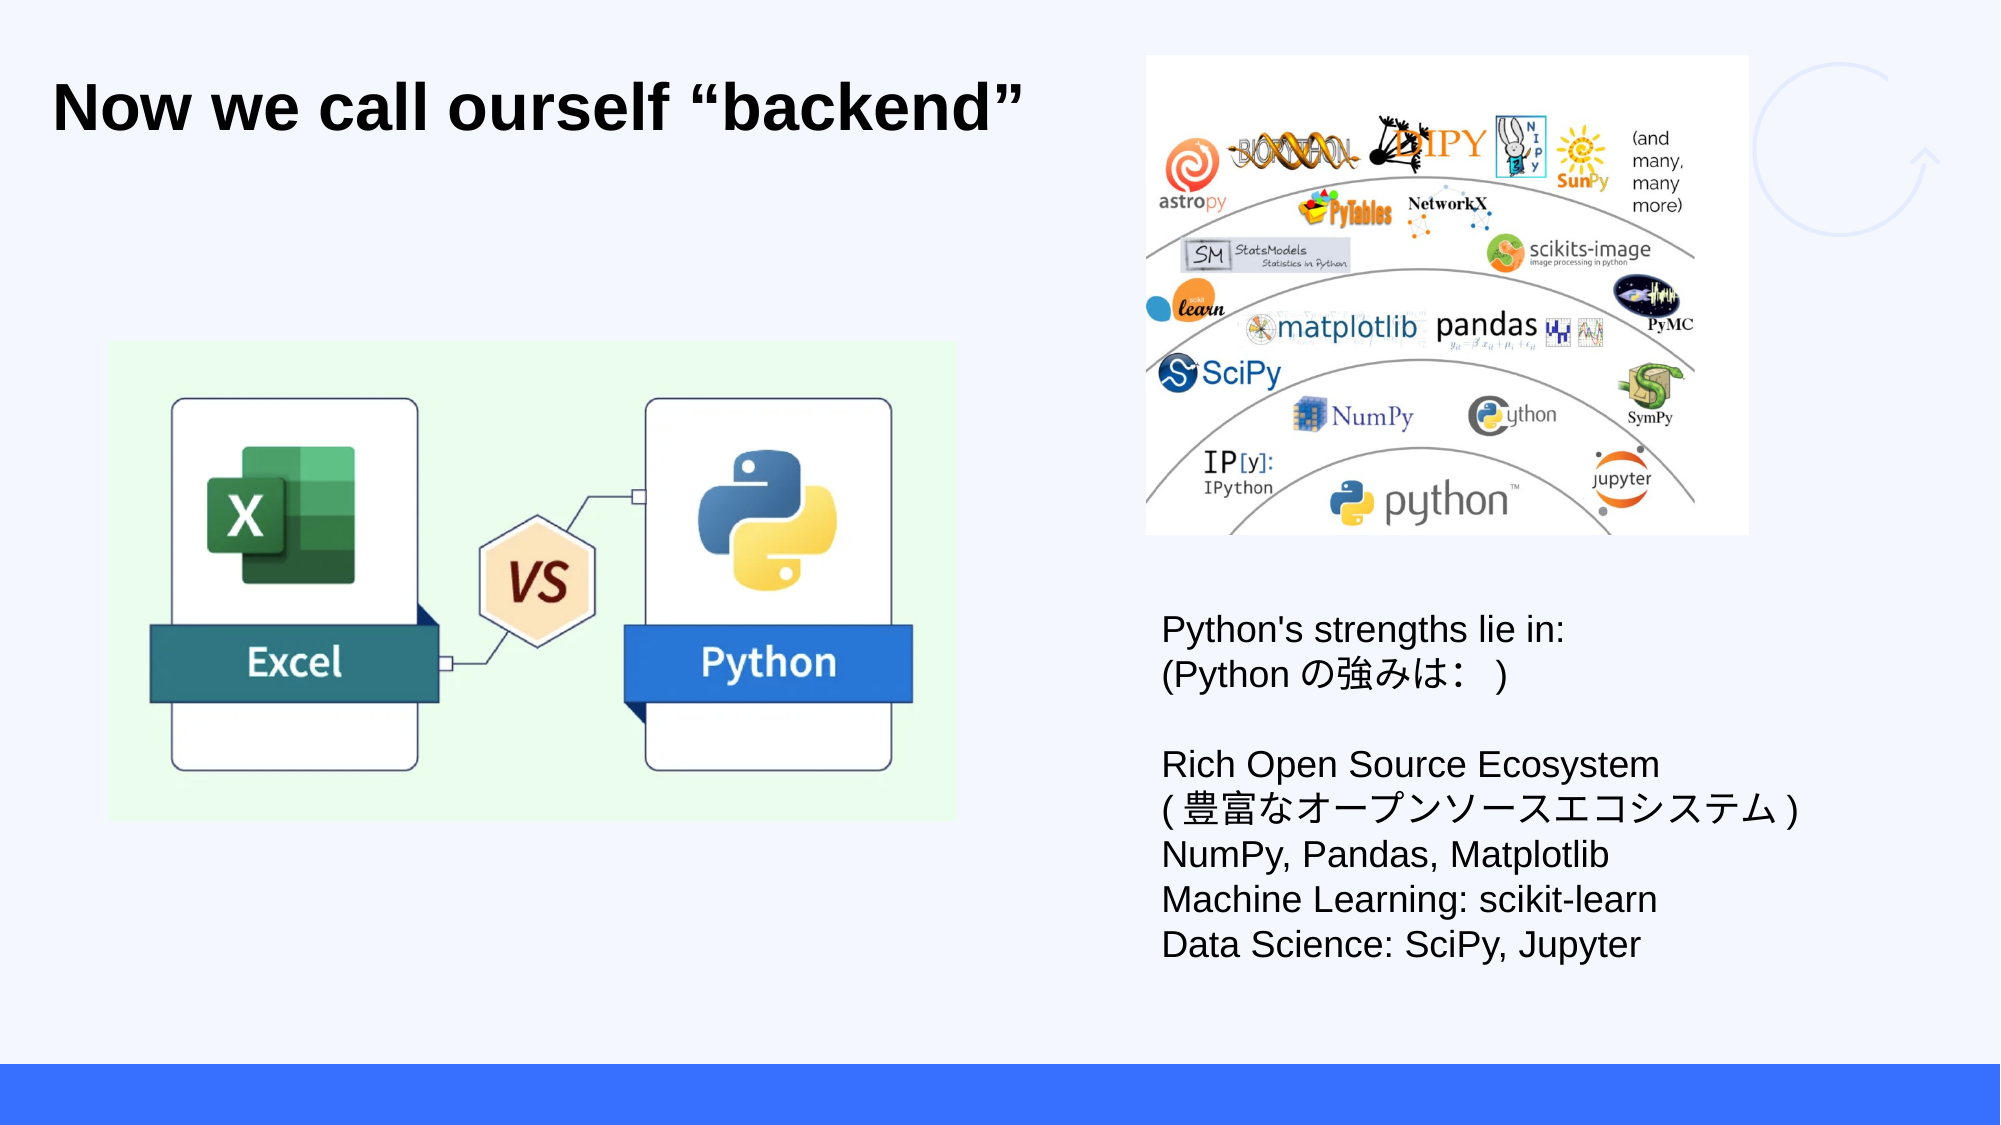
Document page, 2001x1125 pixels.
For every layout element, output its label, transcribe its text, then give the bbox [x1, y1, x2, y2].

picture [1146, 55, 1749, 535]
picture [108, 341, 957, 821]
text_box Python's strengths lie in: (Pythonの強みは：) Rich Open Source Ecosystem (豊富なオープンソースエコシステム) NumPy, Pandas, Matplotlib Machine Learning: scikit-learn Data Science: SciPy, Jupyter [1146, 597, 1824, 1017]
text_box [0, 1063, 2000, 1125]
text_box Now we call ourself “backend” [52, 25, 1824, 145]
